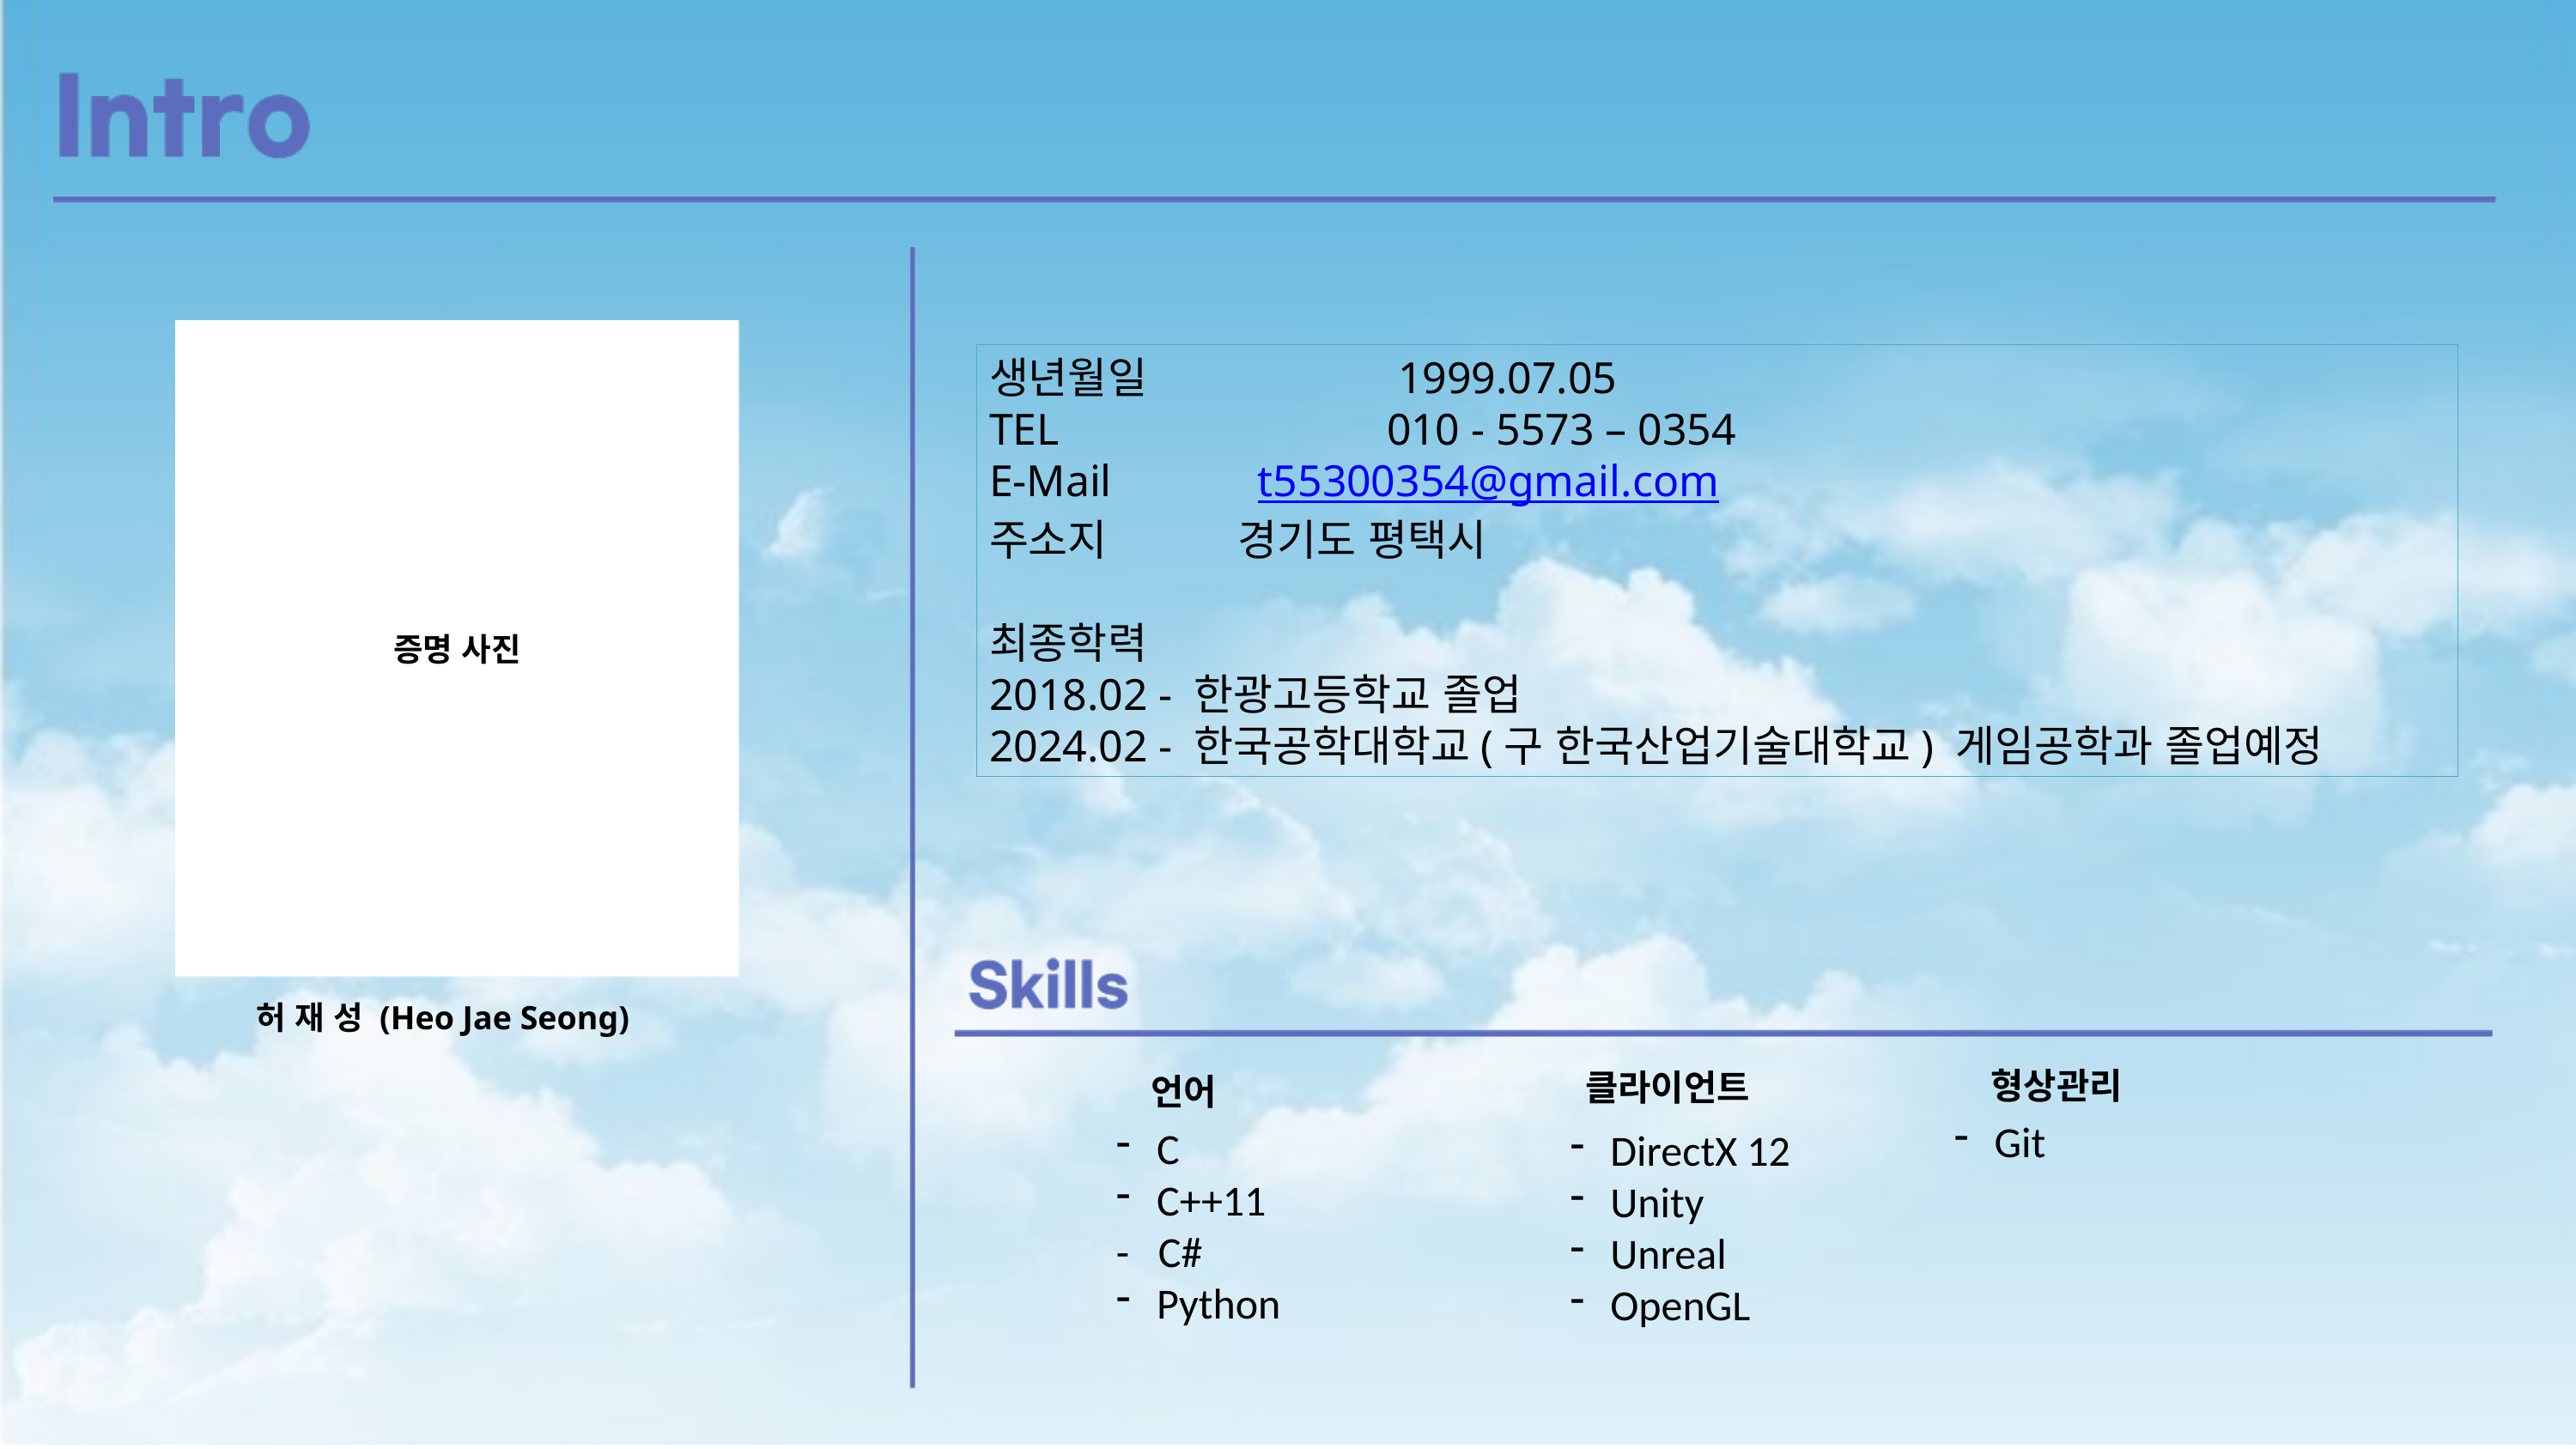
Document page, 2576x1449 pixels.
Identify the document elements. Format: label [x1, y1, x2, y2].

picture [0, 0, 2576, 1445]
text_box [52, 197, 2497, 203]
text_box [1184, 1029, 2493, 1037]
text_box [175, 320, 739, 978]
text_box [341, 815, 1484, 821]
